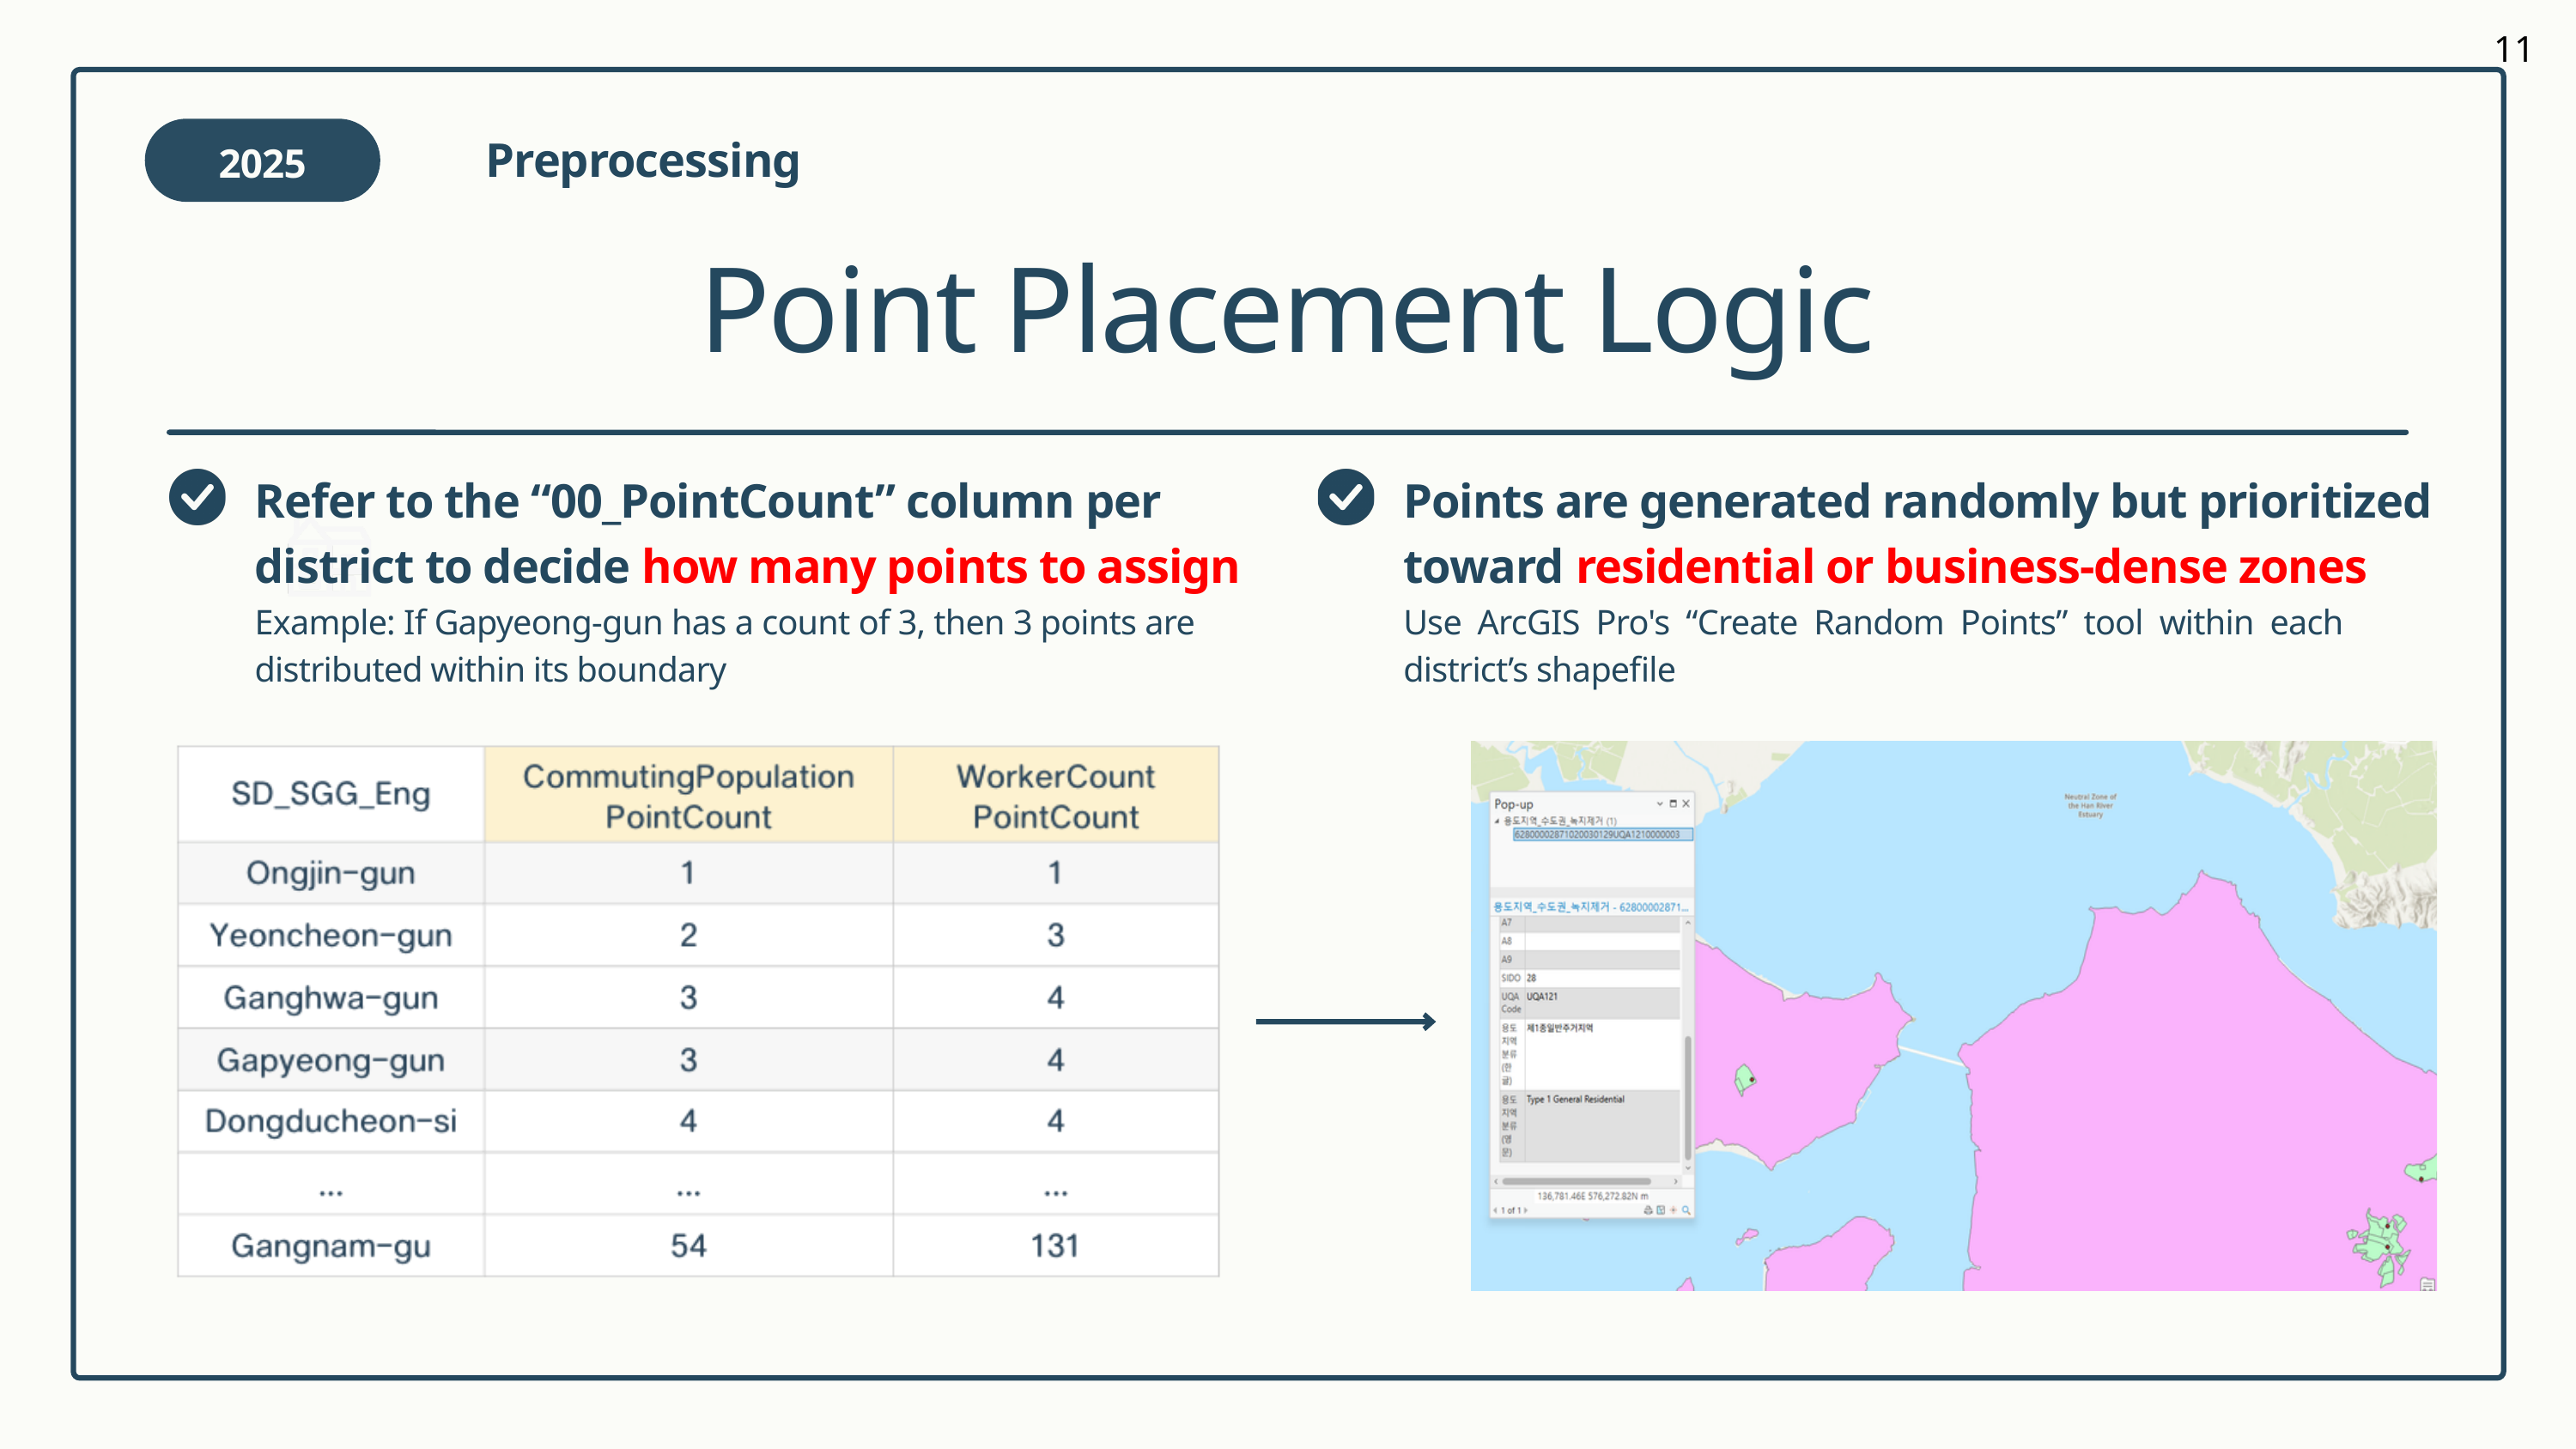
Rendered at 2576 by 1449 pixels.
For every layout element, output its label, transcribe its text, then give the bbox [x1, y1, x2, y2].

picture [168, 741, 1222, 1291]
text_box 11 [2494, 19, 2536, 70]
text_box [144, 118, 381, 203]
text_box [73, 69, 2504, 1379]
